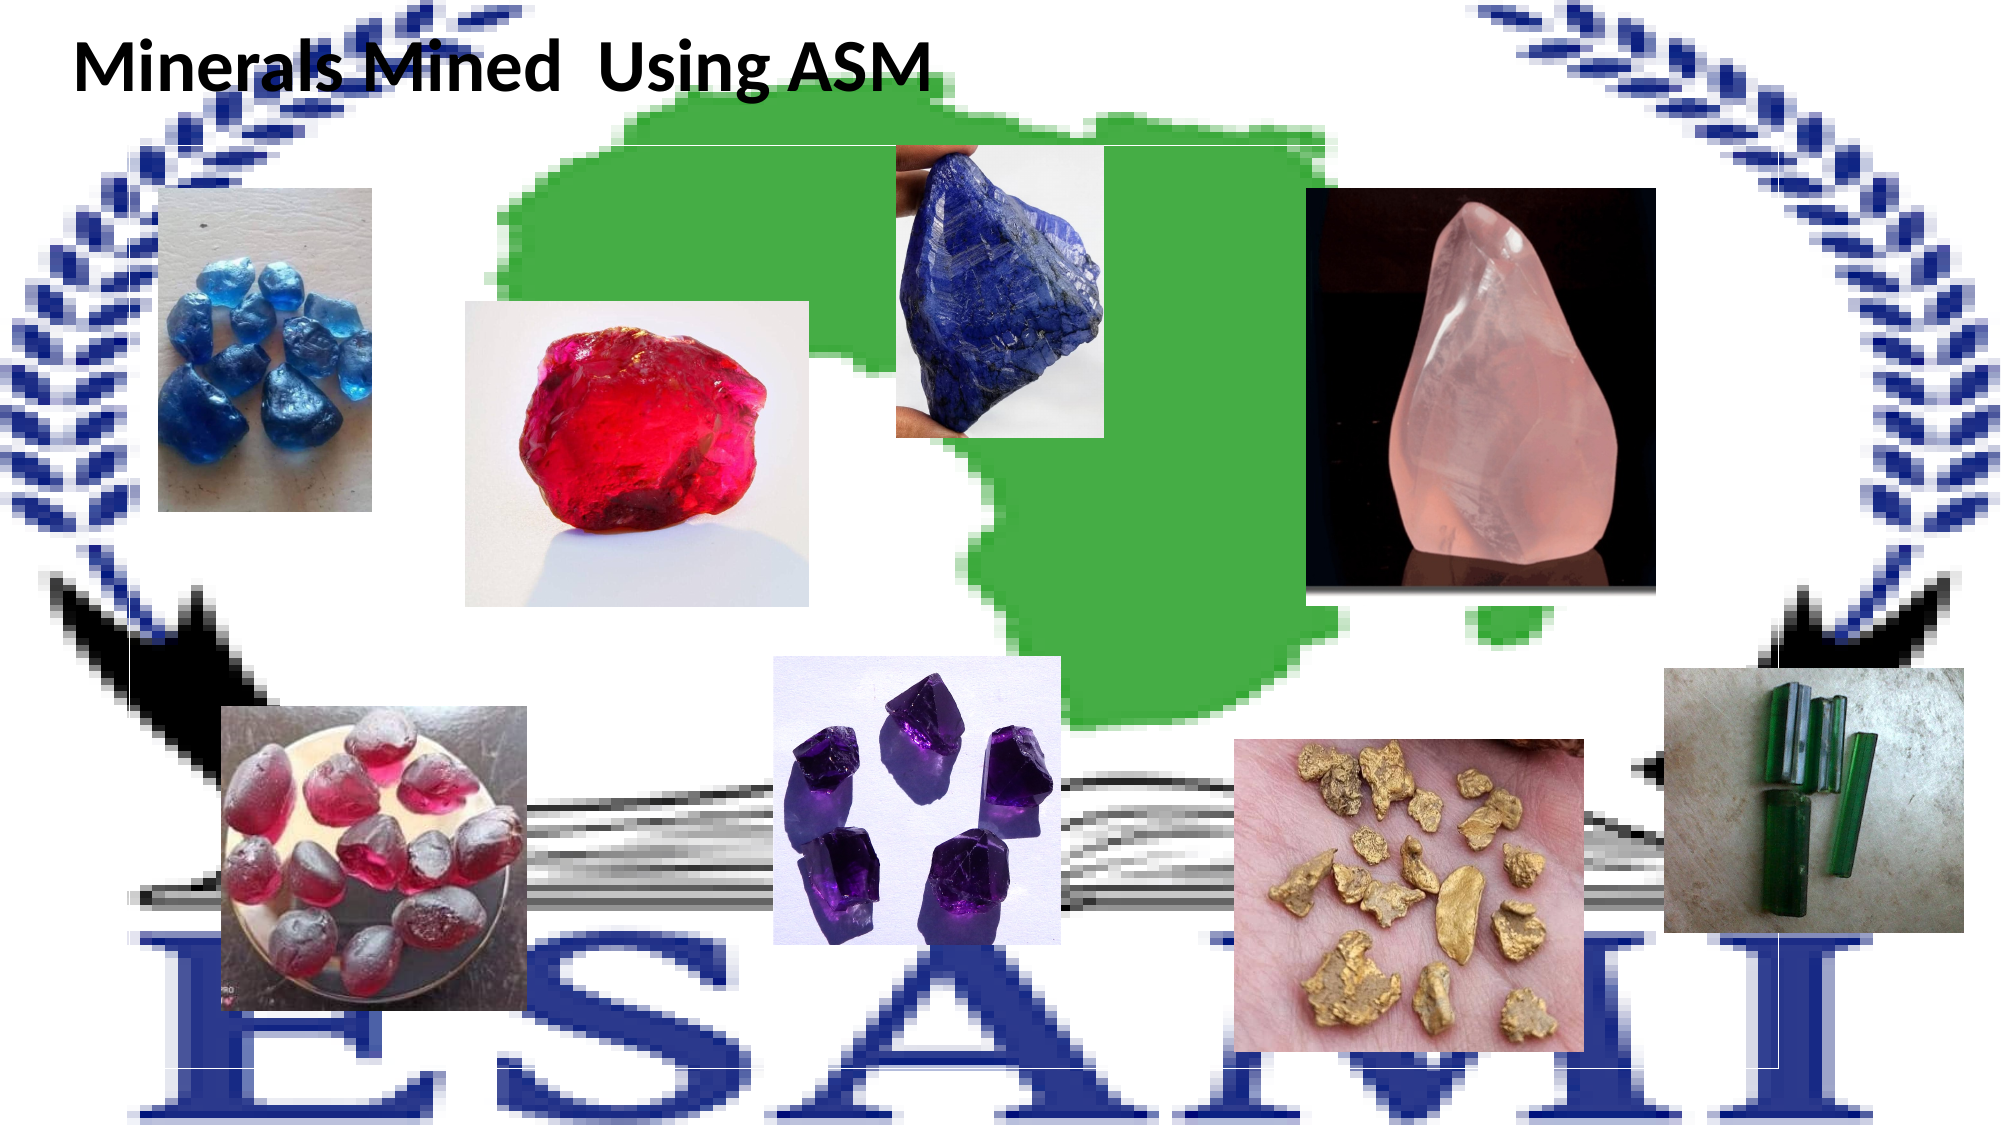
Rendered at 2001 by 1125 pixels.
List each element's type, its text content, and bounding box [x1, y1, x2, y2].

list [129, 145, 1779, 1069]
picture [0, 0, 2001, 1125]
title Minerals Mined Using ASM [57, 40, 1340, 116]
